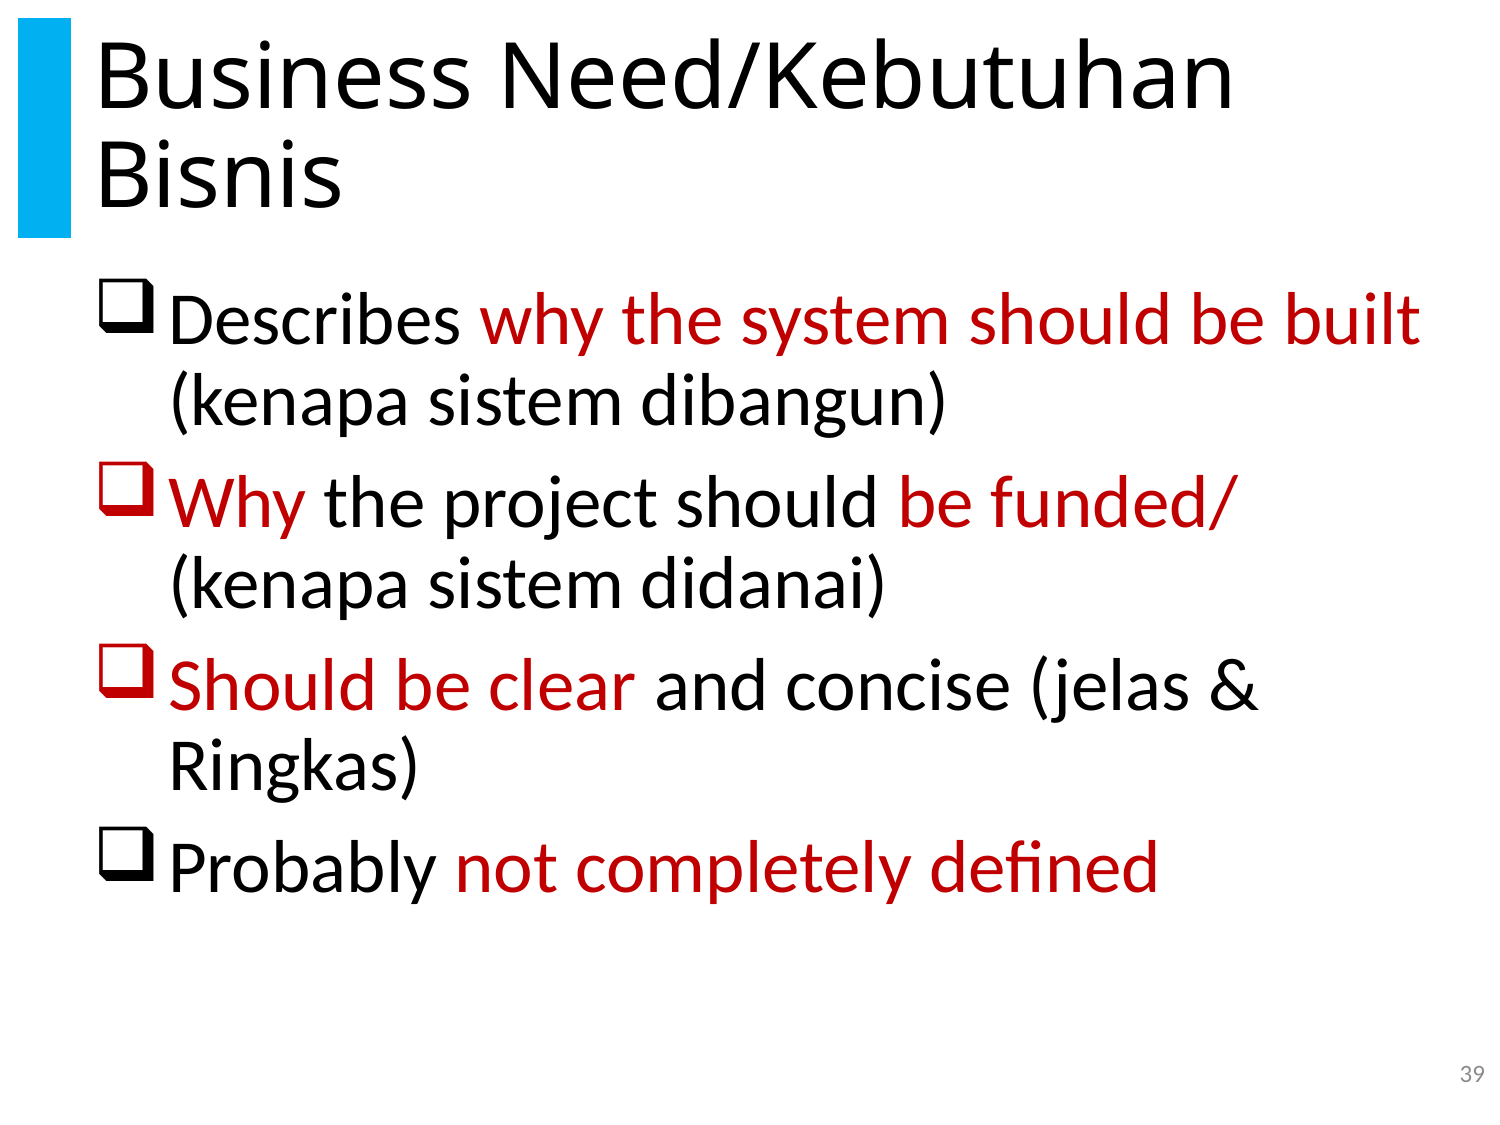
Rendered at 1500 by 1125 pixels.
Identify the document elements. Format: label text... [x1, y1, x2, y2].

title Business Need/Kebutuhan Bisnis [78, 19, 1443, 237]
list Describes why the system should be built (kenapa sistem dibangun) Why the project should be funded/ (kenapa sistem didanai) Should be clear and concise (jelas & Ringkas) Probably not completely defined [78, 272, 1443, 1070]
slide_number 39 [1162, 1042, 1500, 1103]
